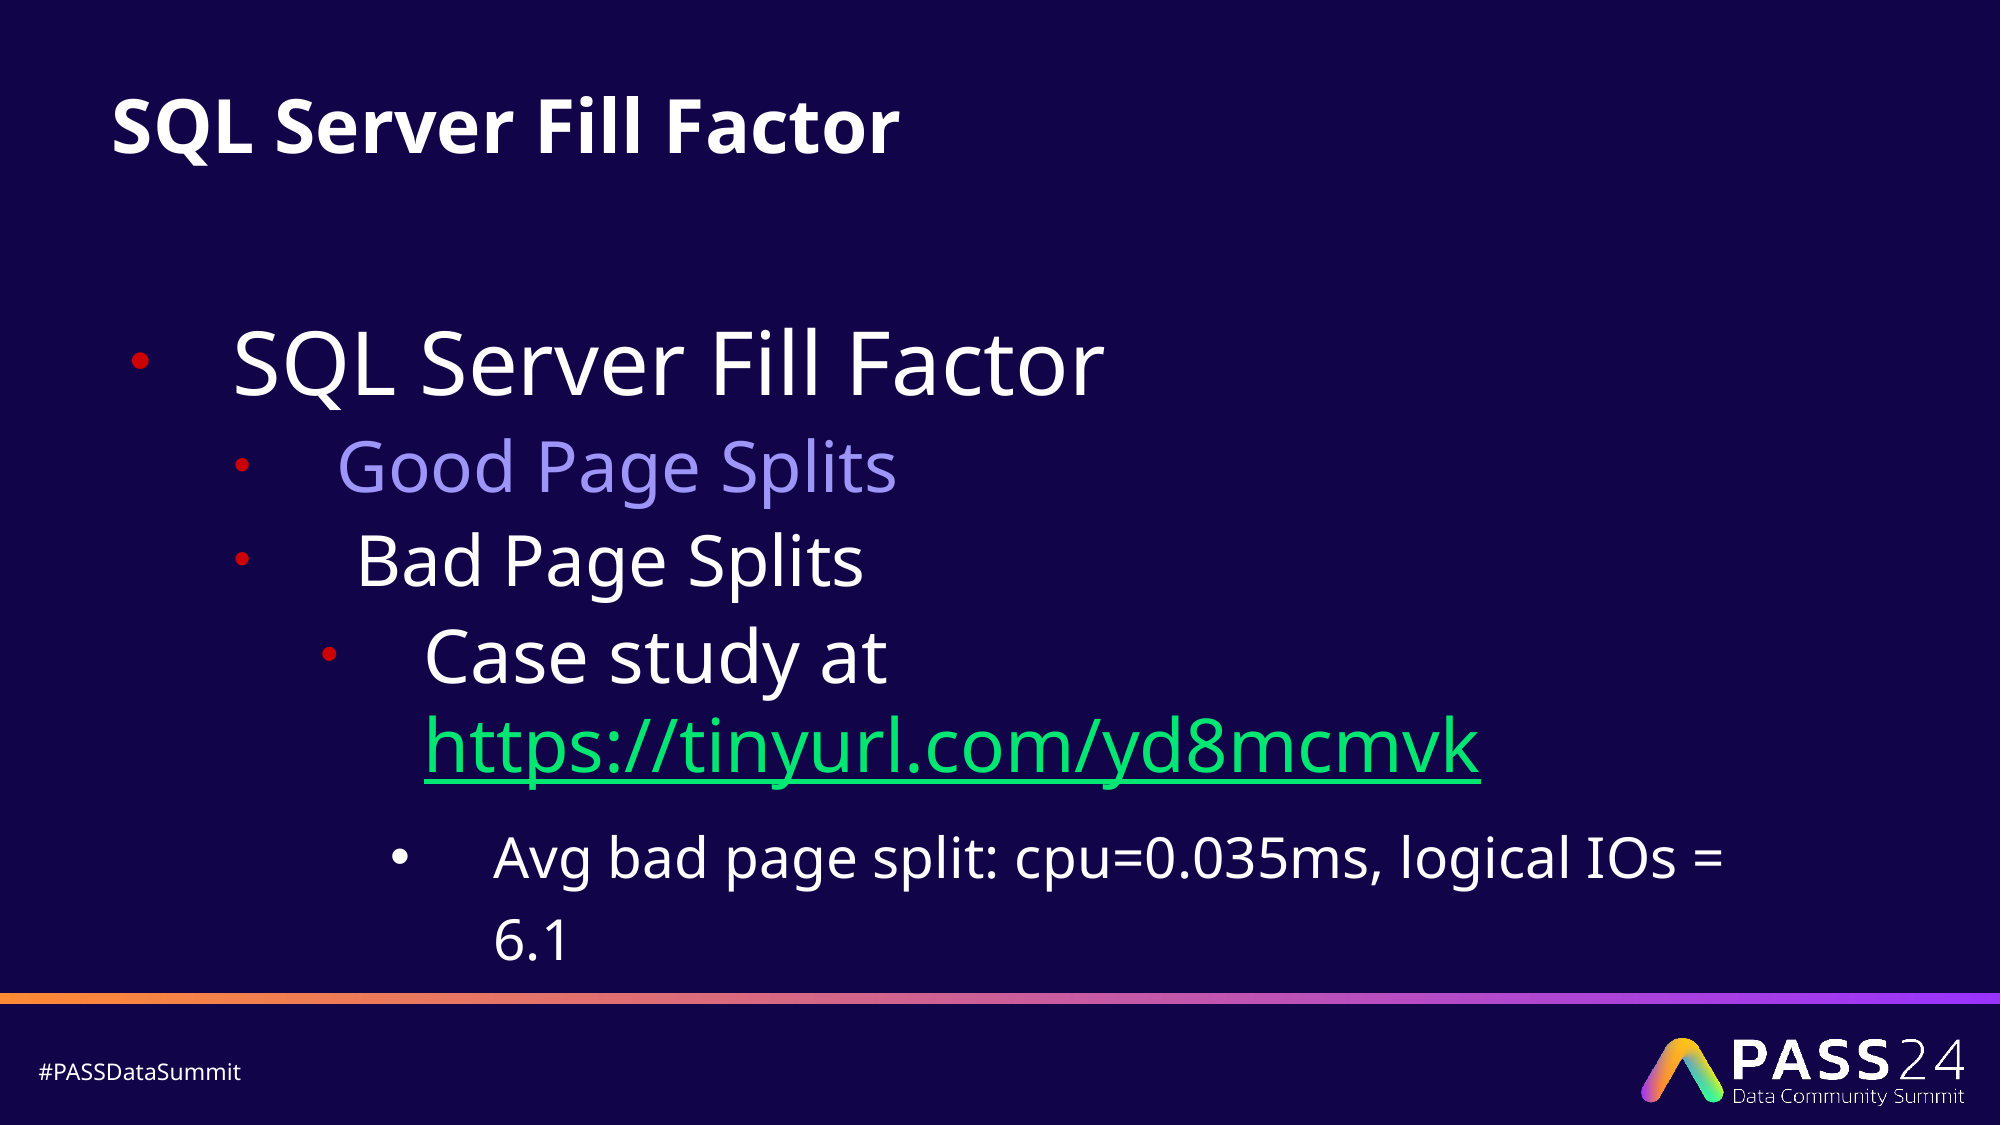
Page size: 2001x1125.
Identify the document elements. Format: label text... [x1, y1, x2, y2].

title SQL Server Fill Factor [96, 80, 1642, 299]
picture [1639, 1036, 1966, 1108]
list SQL Server Fill Factor Good Page Splits Bad Page Splits Case study at https://tinyurl.com/yd8mcmvk Avg bad page split: cpu=0.035ms, logical IOs = 6.1 [96, 299, 1822, 982]
